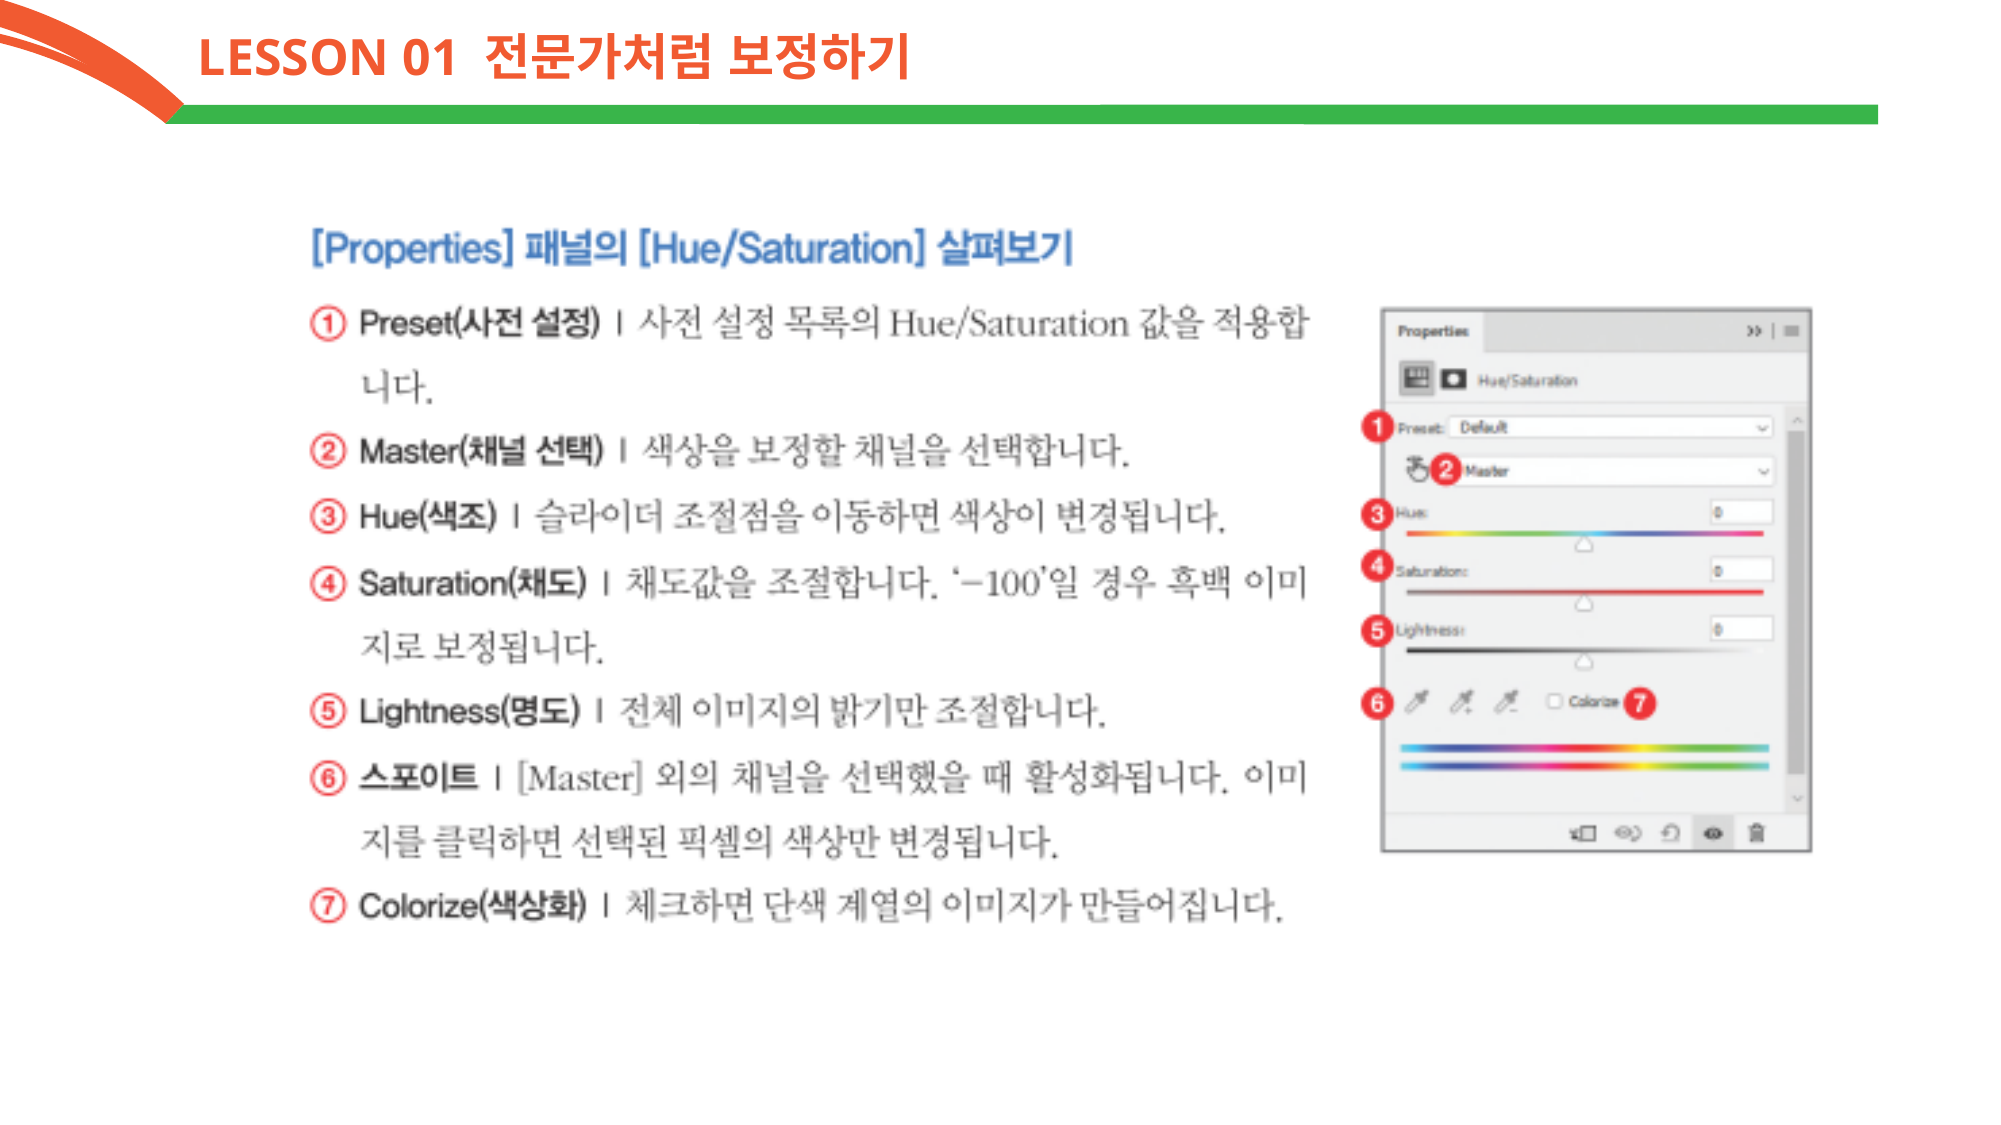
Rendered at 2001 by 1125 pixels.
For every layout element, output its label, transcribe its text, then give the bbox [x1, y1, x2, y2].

title LESSON 01 전문가처럼 보정하기 [183, 24, 1836, 95]
picture [300, 221, 1824, 930]
